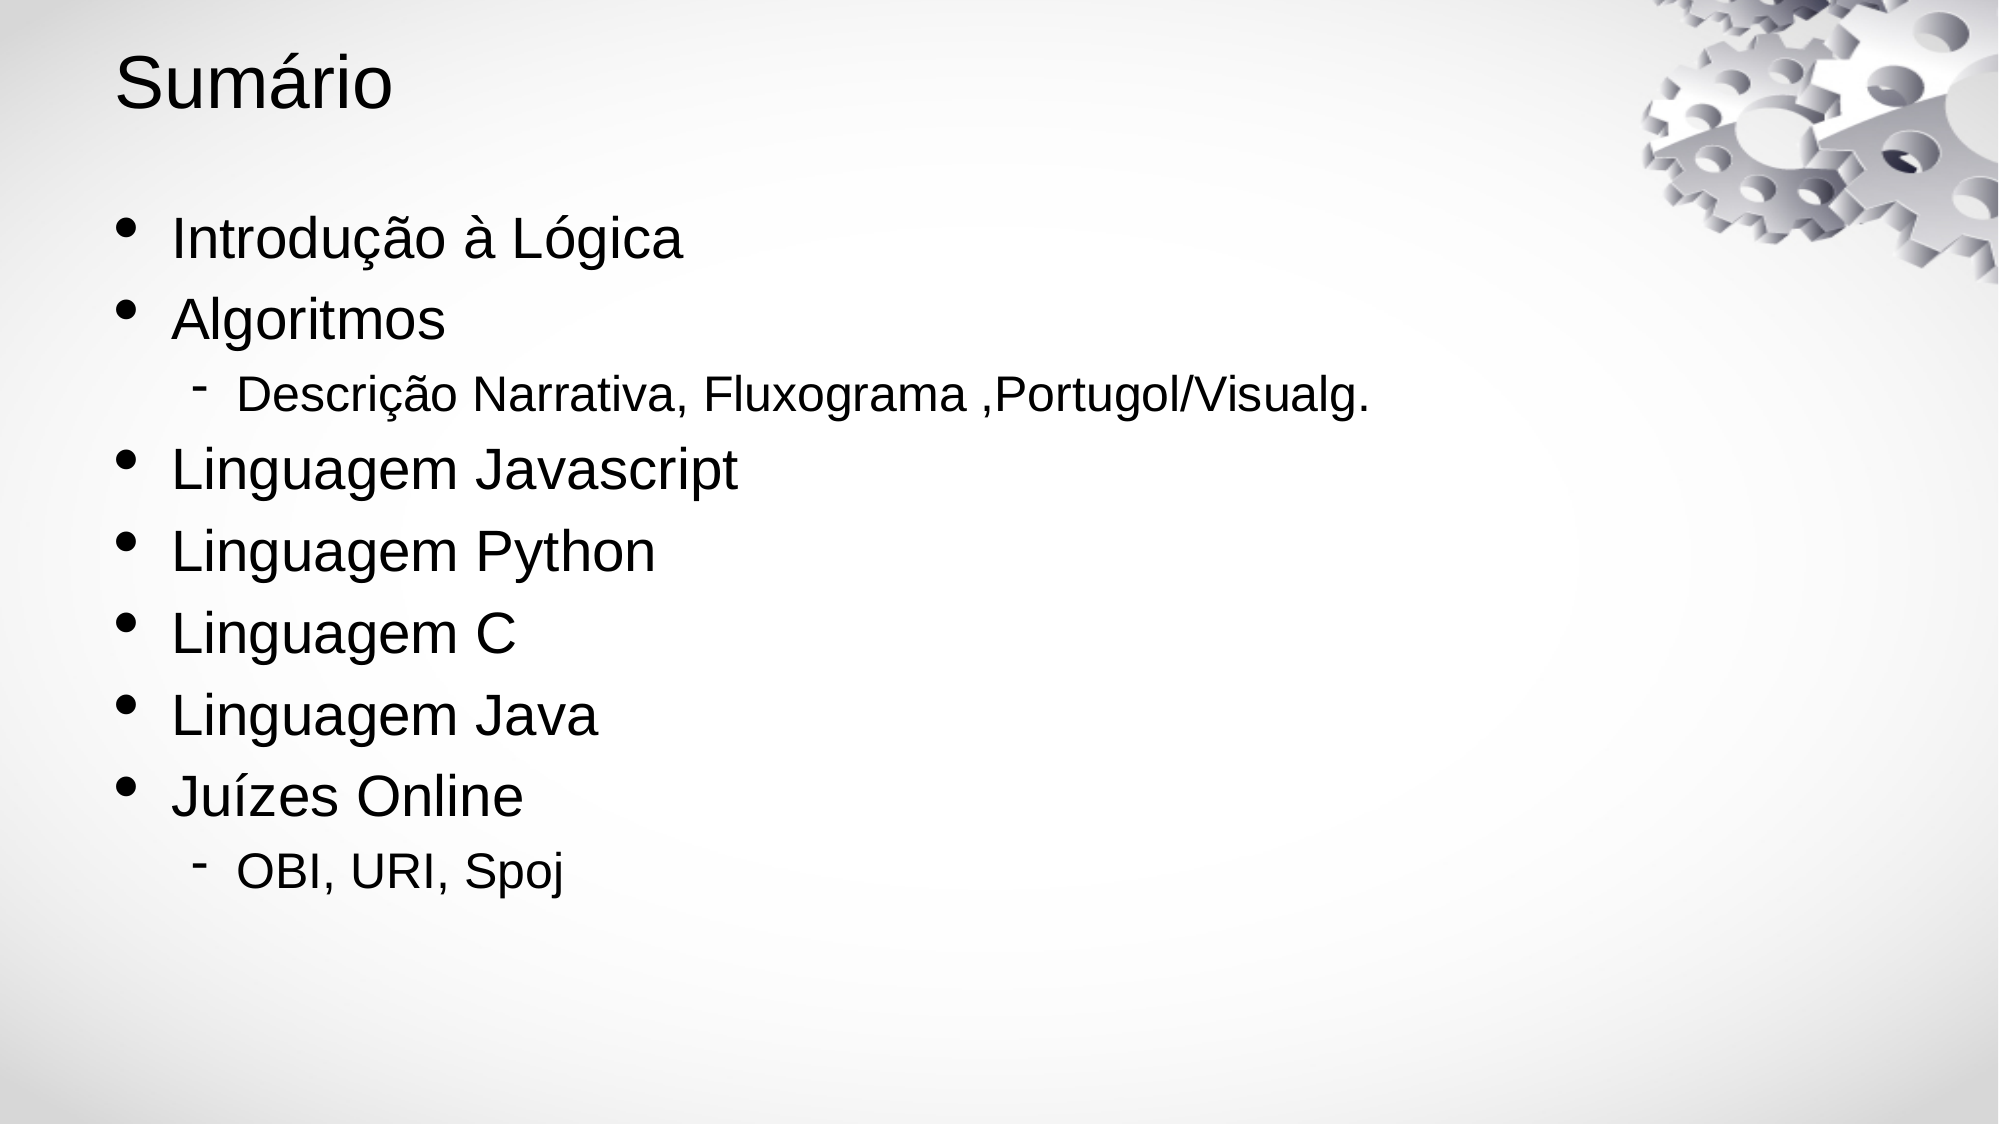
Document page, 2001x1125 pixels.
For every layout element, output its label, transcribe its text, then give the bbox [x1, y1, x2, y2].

text_box Sumário [99, 31, 1899, 125]
text_box Introdução à Lógica Algoritmos Descrição Narrativa, Fluxograma ,Portugol/Visualg. Linguagem Javascript Linguagem Python Linguagem C Linguagem Java Juízes Online OBI, URI, Spoj [99, 192, 1899, 1004]
picture [0, 0, 1999, 1124]
